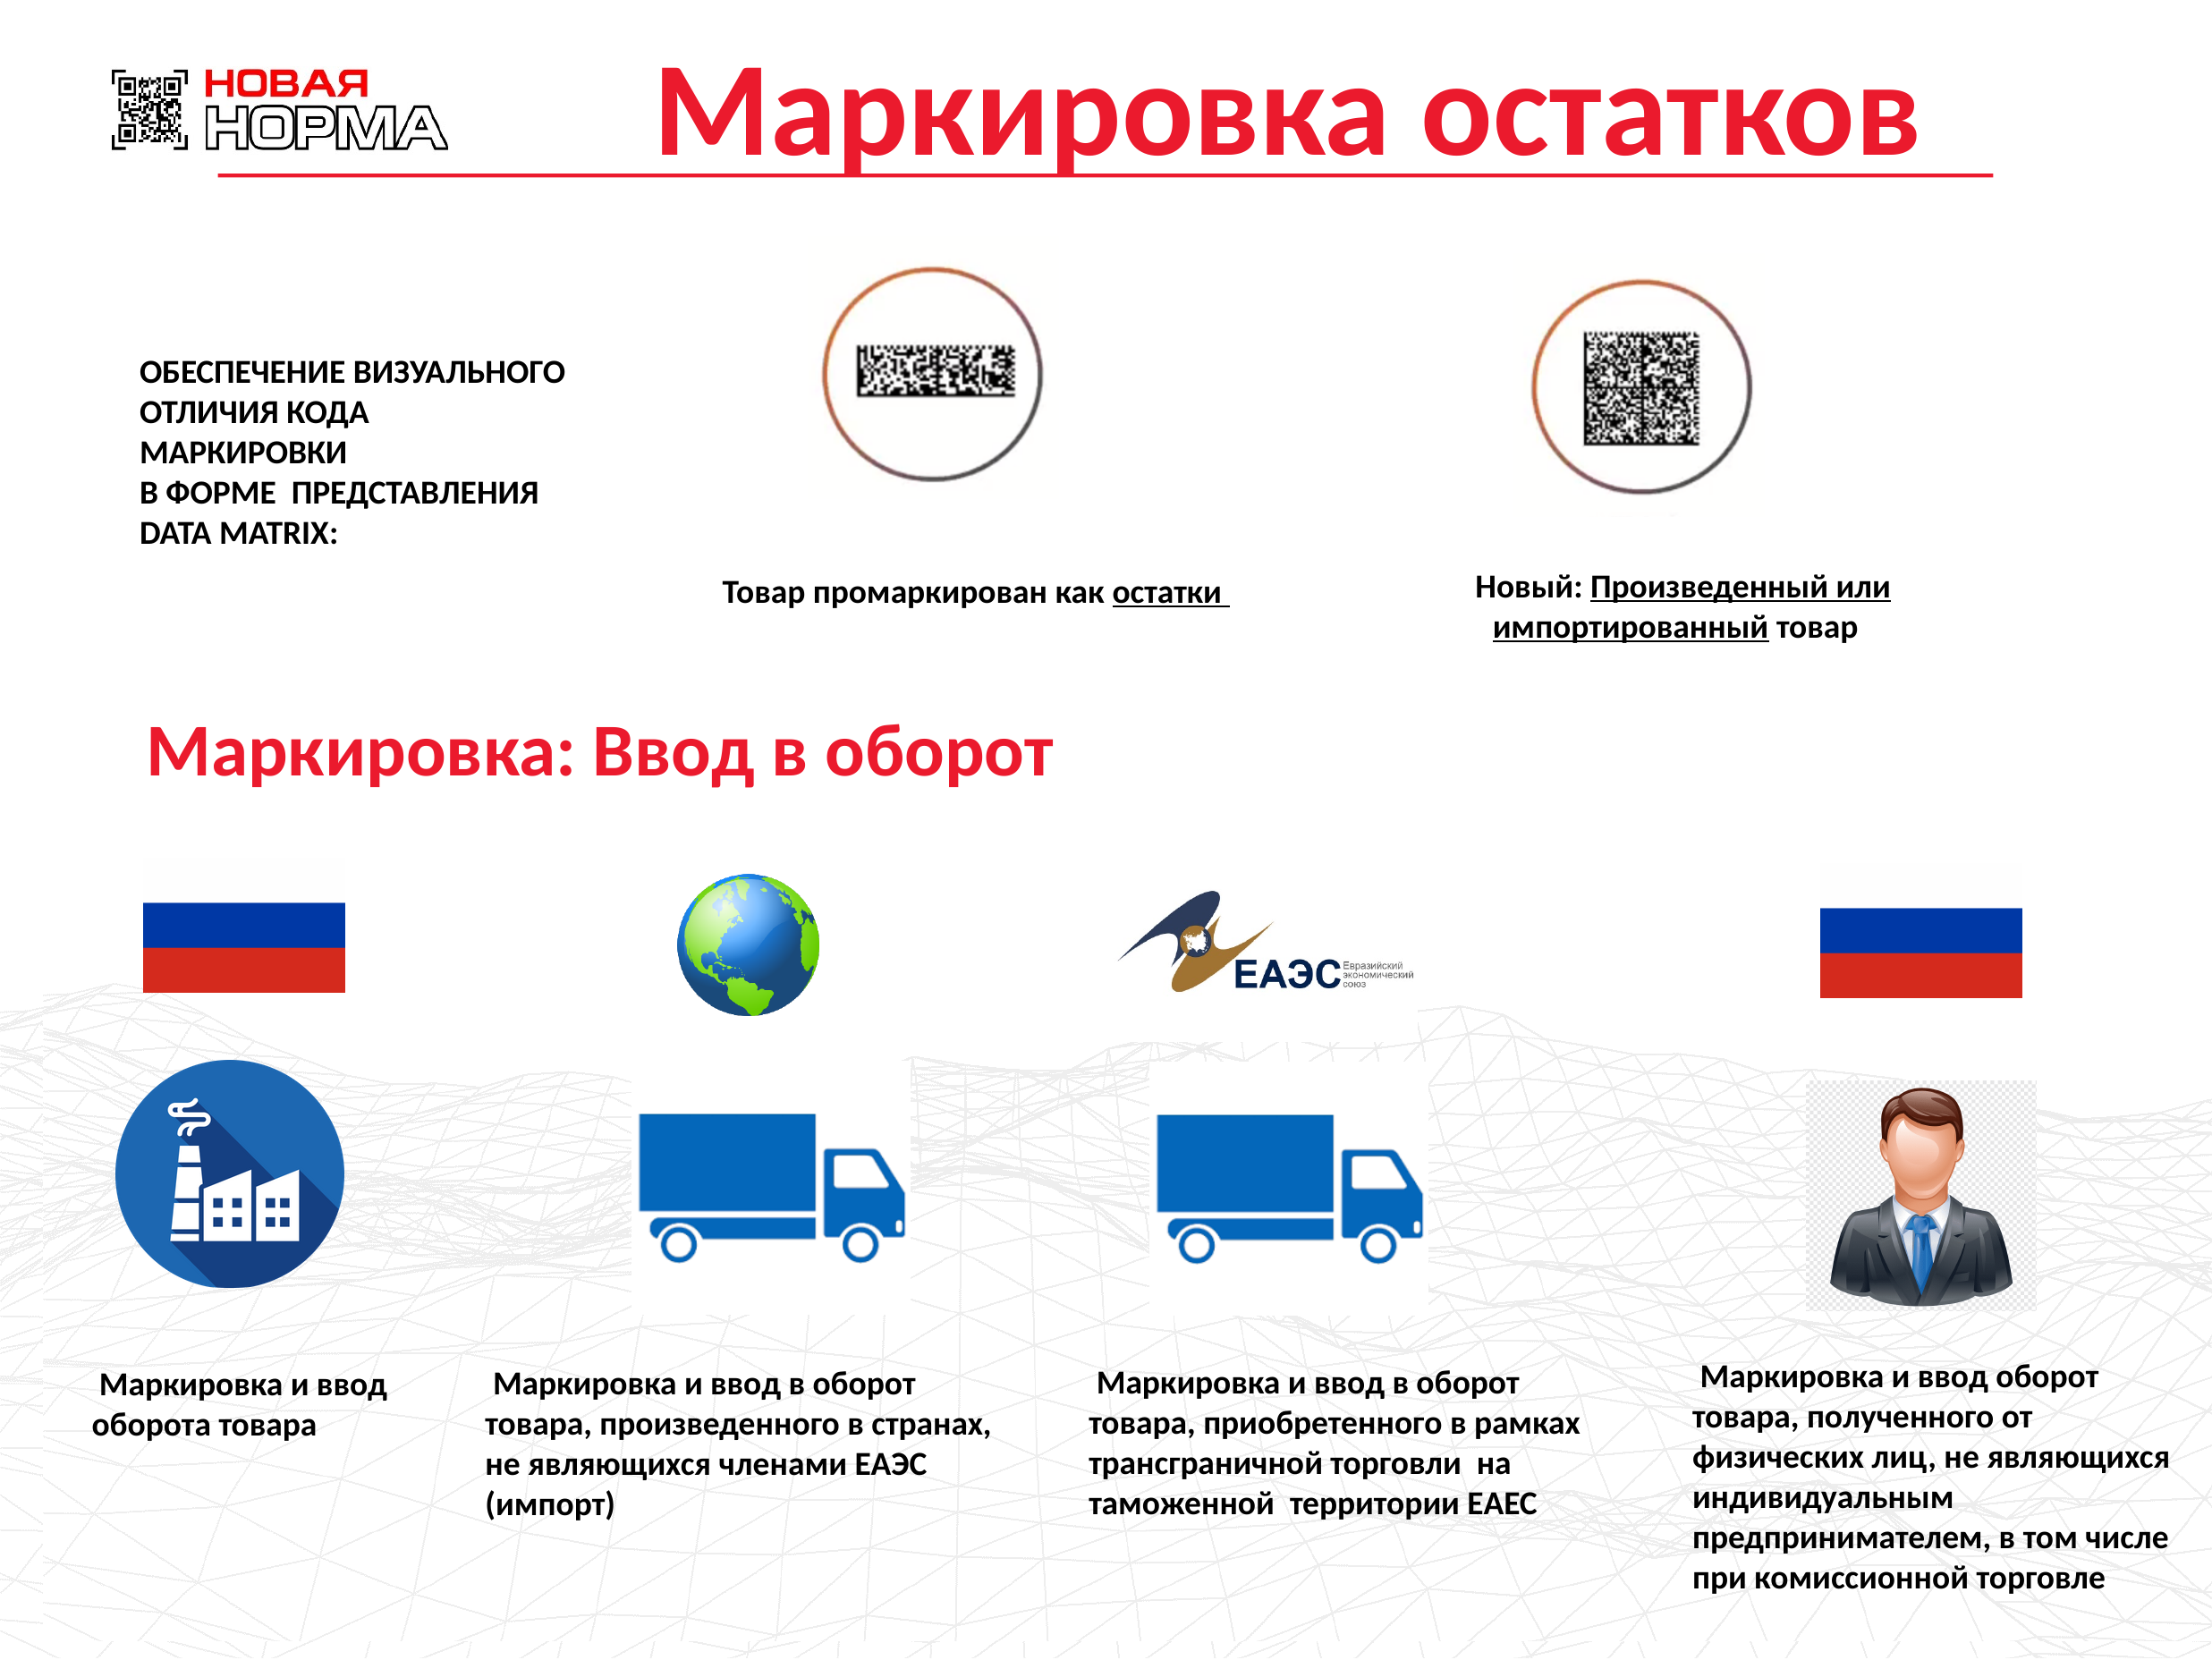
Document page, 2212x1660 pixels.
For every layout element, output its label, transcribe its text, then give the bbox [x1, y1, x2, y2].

picture [0, 840, 2212, 1658]
text_box ОБЕСПЕЧЕНИЕ ВИЗУАЛЬНОГО ОТЛИЧИЯ КОДА МАРКИРОВКИ В ФОРМЕ ПРЕДСТАВЛЕНИЯ DATA MATRIX: [126, 343, 597, 558]
text_box Новый: Произведенный или импортированный товар [1259, 557, 2099, 651]
picture [1513, 253, 1766, 517]
picture [807, 235, 1059, 500]
text_box Маркировка: Ввод в оборот [133, 691, 1308, 798]
picture [110, 66, 448, 156]
title Маркировка остатков [614, 15, 1964, 293]
text_box Товар промаркирован как остатки [701, 563, 1266, 617]
